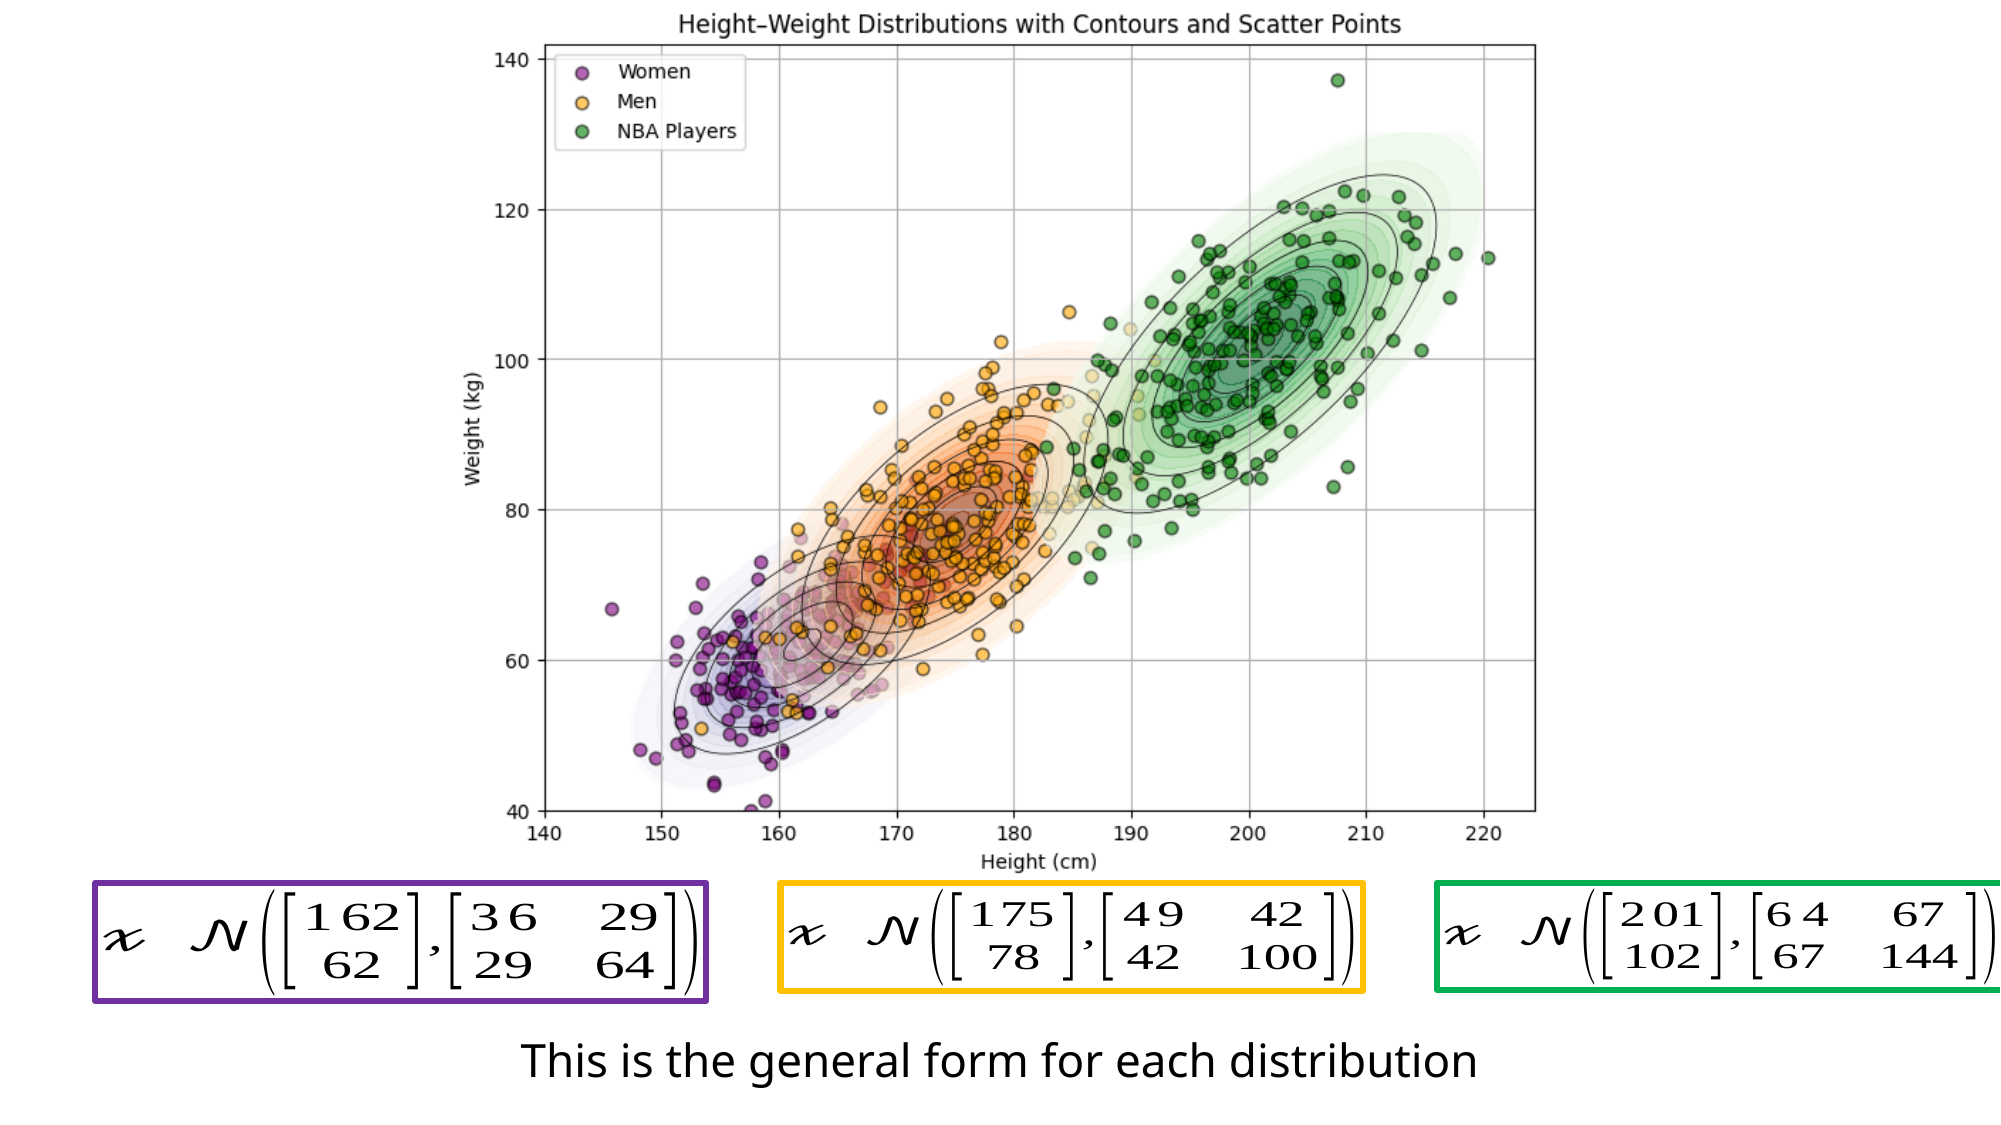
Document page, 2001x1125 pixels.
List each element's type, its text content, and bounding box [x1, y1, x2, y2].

picture [450, 0, 1550, 887]
text_box This is the general form for each distribution [505, 1024, 1495, 1094]
